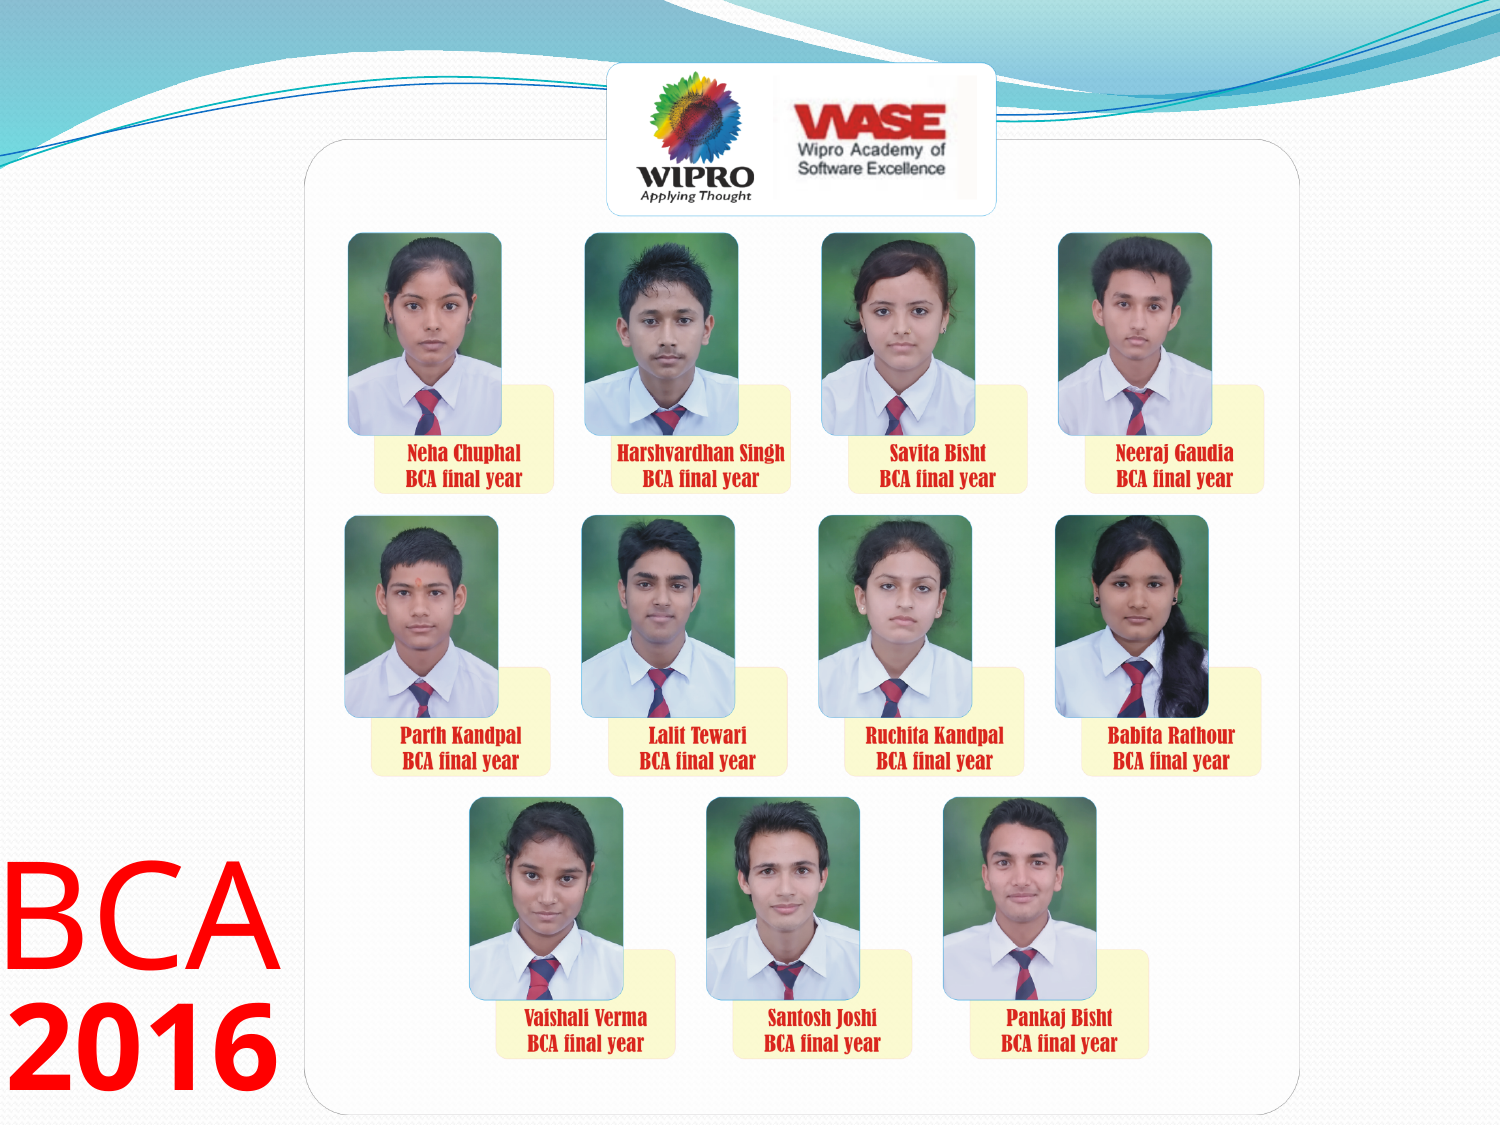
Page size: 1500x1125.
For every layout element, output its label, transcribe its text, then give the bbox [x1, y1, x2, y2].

picture [303, 62, 1301, 1115]
text_box 2016 [0, 962, 296, 1122]
text_box BCA [0, 812, 297, 1008]
